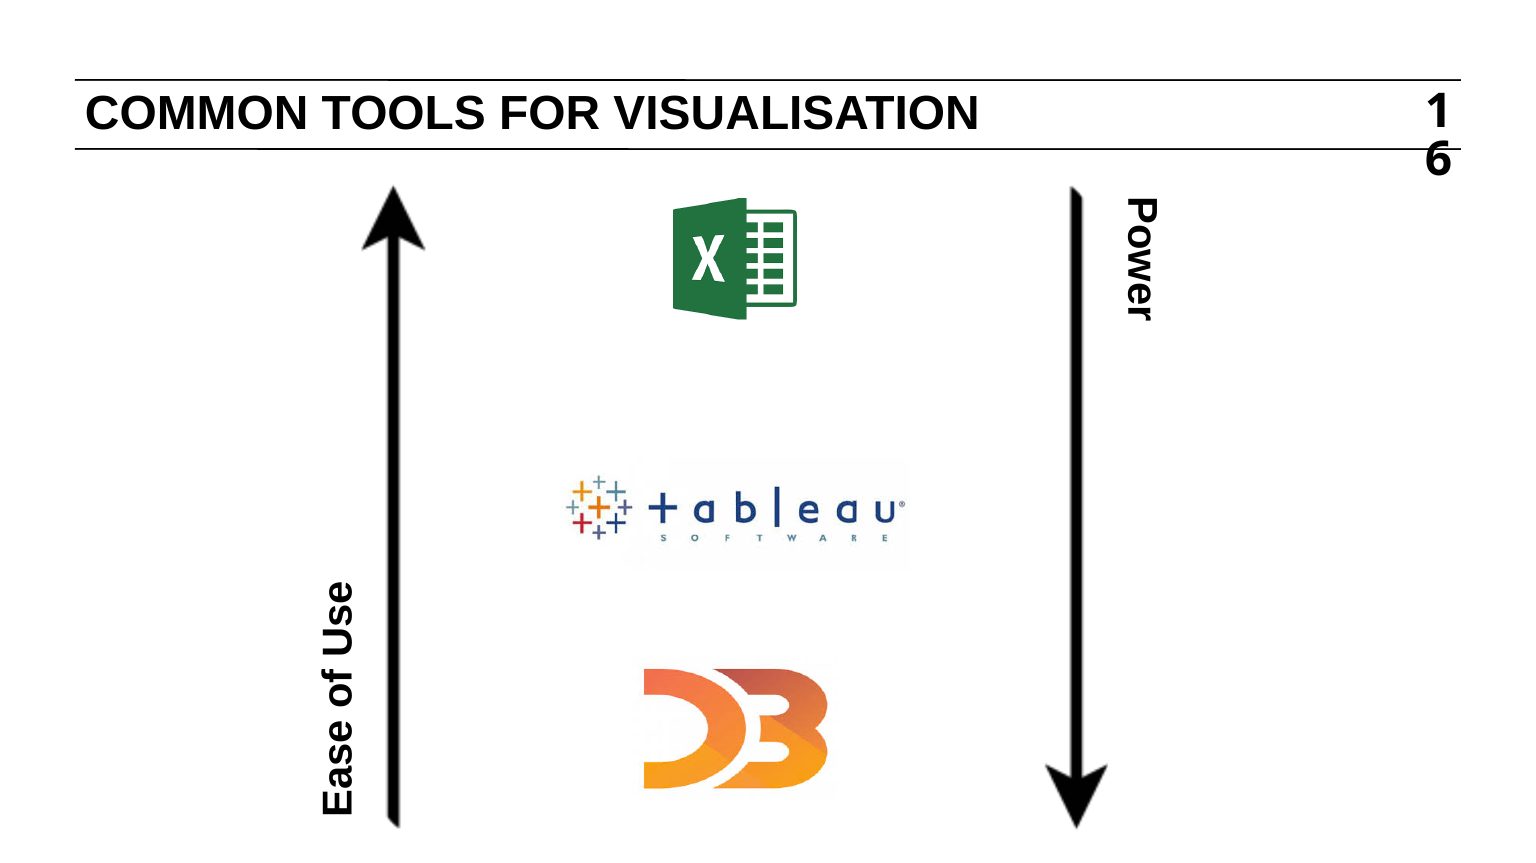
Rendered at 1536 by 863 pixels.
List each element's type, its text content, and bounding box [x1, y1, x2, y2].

text_box Ease of Use [301, 572, 369, 827]
title COMMON TOOLS FOR VISUALISATION [76, 82, 1369, 251]
picture [672, 198, 797, 320]
picture [632, 656, 838, 799]
text_box Power [1111, 188, 1179, 331]
picture [67, 177, 1403, 837]
slide_number 16 [1424, 83, 1456, 142]
